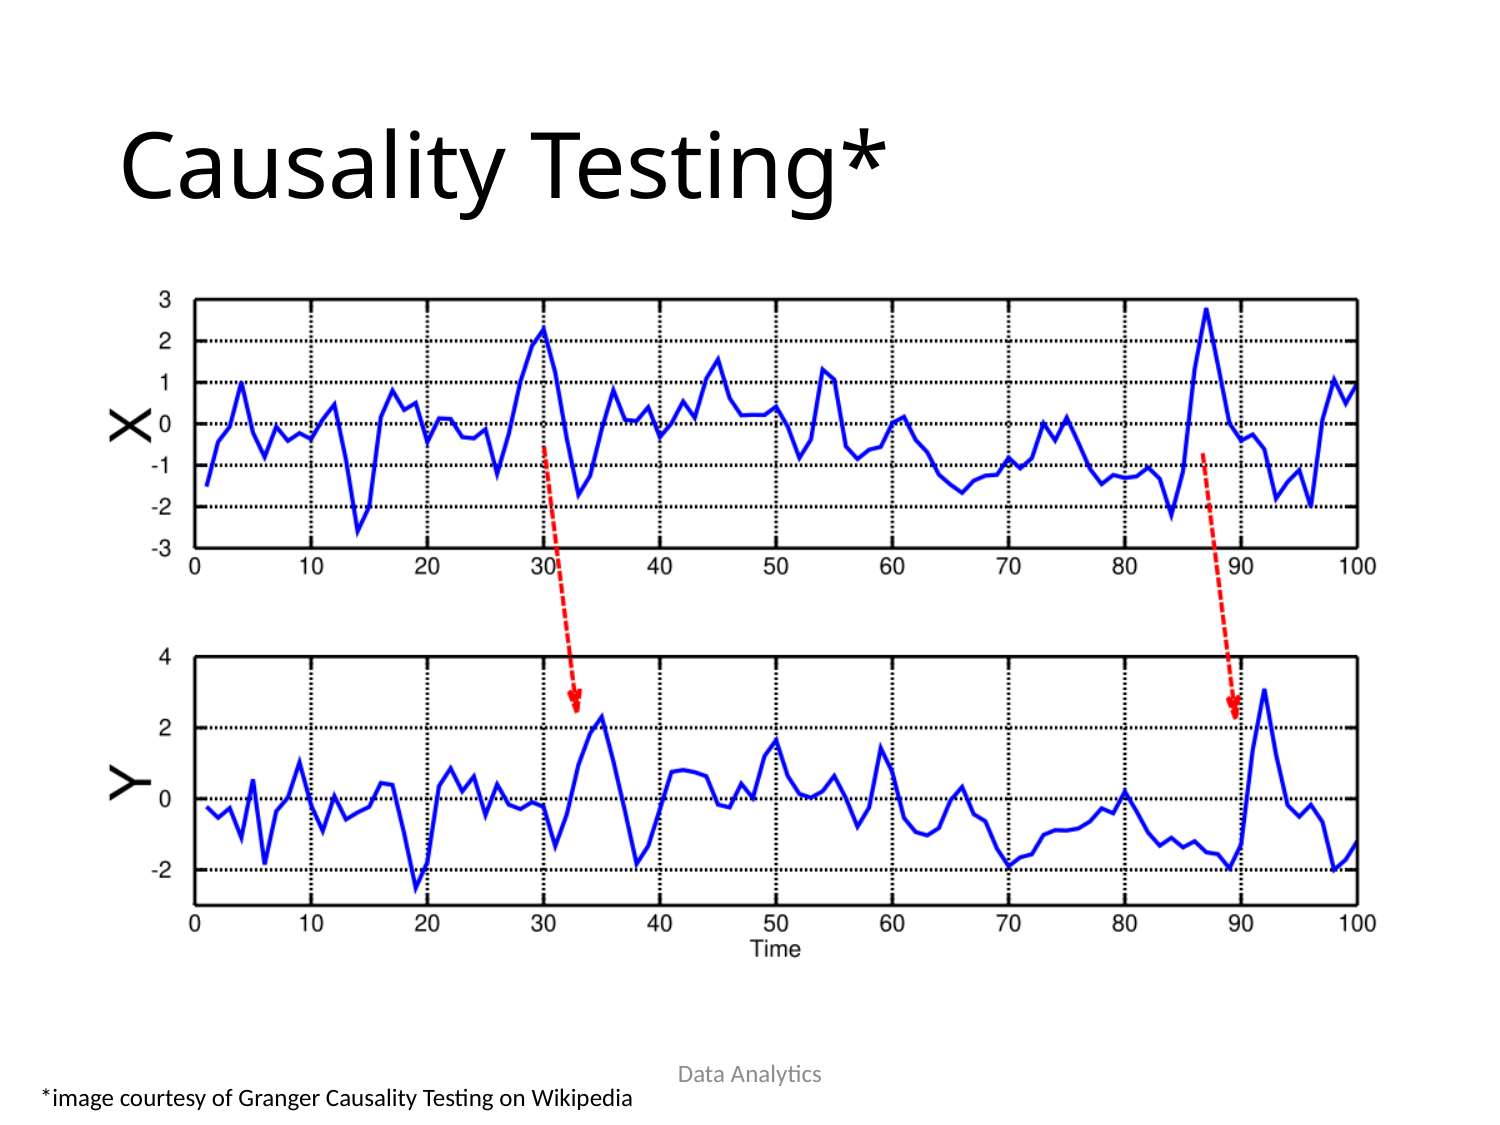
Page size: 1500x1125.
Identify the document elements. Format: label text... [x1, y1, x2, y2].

text_box *image courtesy of Granger Causality Testing on Wikipedia [25, 1074, 650, 1119]
picture [0, 243, 1500, 997]
title Causality Testing* [103, 59, 1397, 243]
footer Data Analytics [496, 1042, 1004, 1103]
